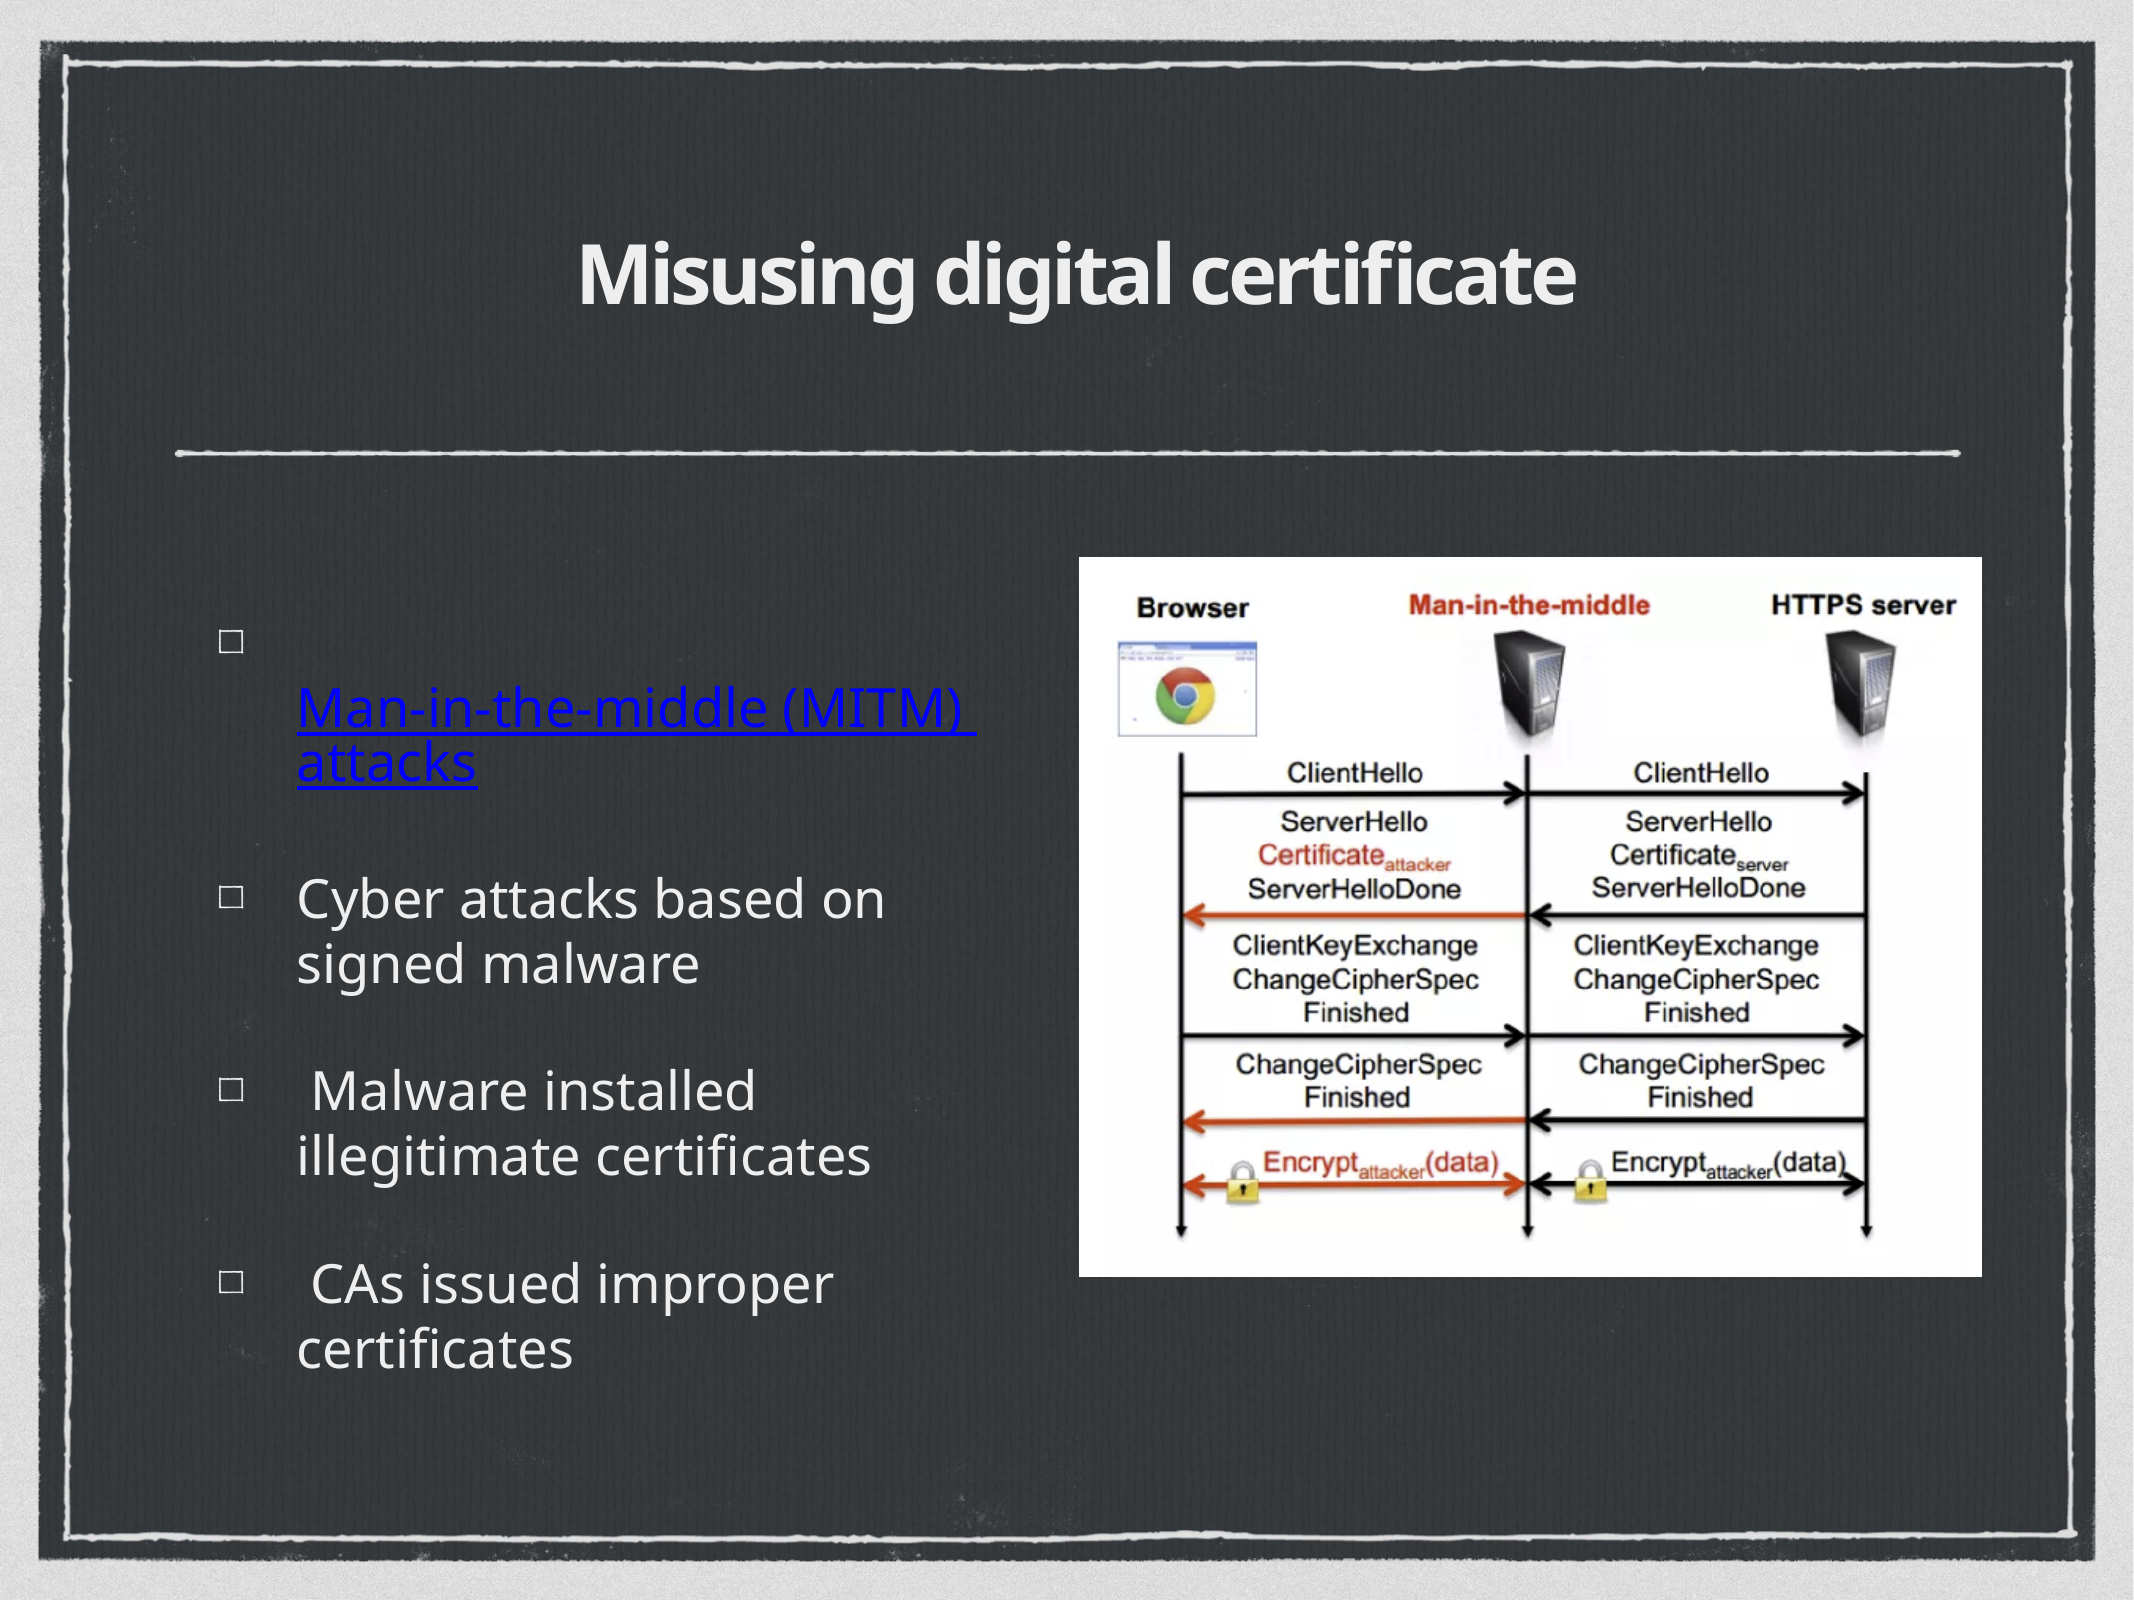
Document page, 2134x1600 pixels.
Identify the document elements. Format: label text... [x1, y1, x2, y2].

list Man-in-the-middle (MITM) attacks Cyber attacks based on signed malware Malware installed illegitimate certificates CAs issued improper certificates [209, 497, 986, 1436]
title Misusing digital certificate [207, 114, 1926, 428]
picture [0, 0, 2134, 1600]
